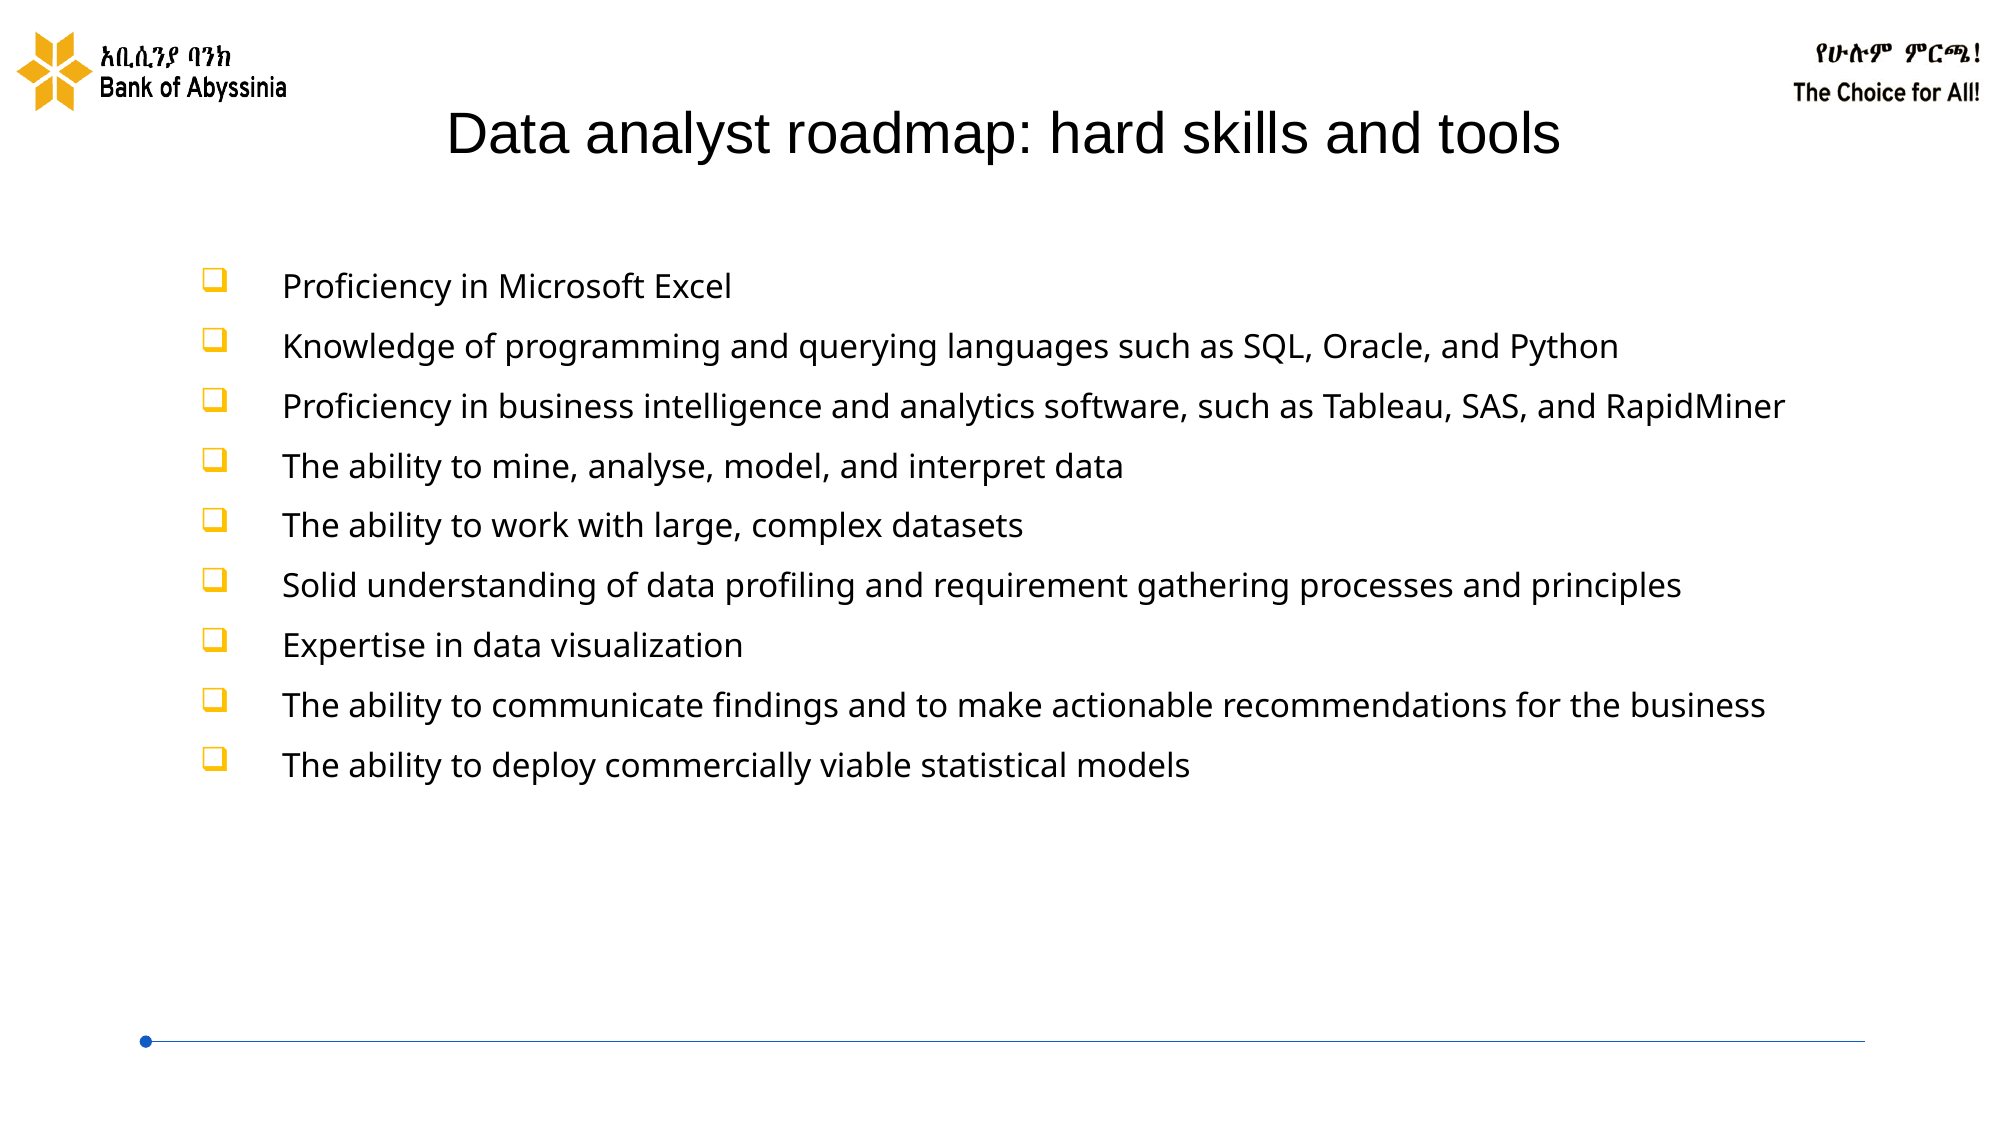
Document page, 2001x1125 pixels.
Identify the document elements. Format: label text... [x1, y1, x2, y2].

text_box Data analyst roadmap: hard skills and tools [55, 95, 1955, 192]
picture [16, 31, 286, 111]
text_box Proficiency in Microsoft Excel Knowledge of programming and querying languages such as SQL, Oracle, and Python Proficiency in business intelligence and analytics software, such as Tableau, SAS, and RapidMiner The ability to mine, analyse, model, and interpret data The ability to work with large, complex datasets Solid understanding of data profiling and requirement gathering processes and principles Expertise in data visualization The ability to communicate findings and to make actionable recommendations for the business The ability to deploy commercially viable statistical models [185, 197, 1919, 852]
picture [1778, 27, 1989, 111]
